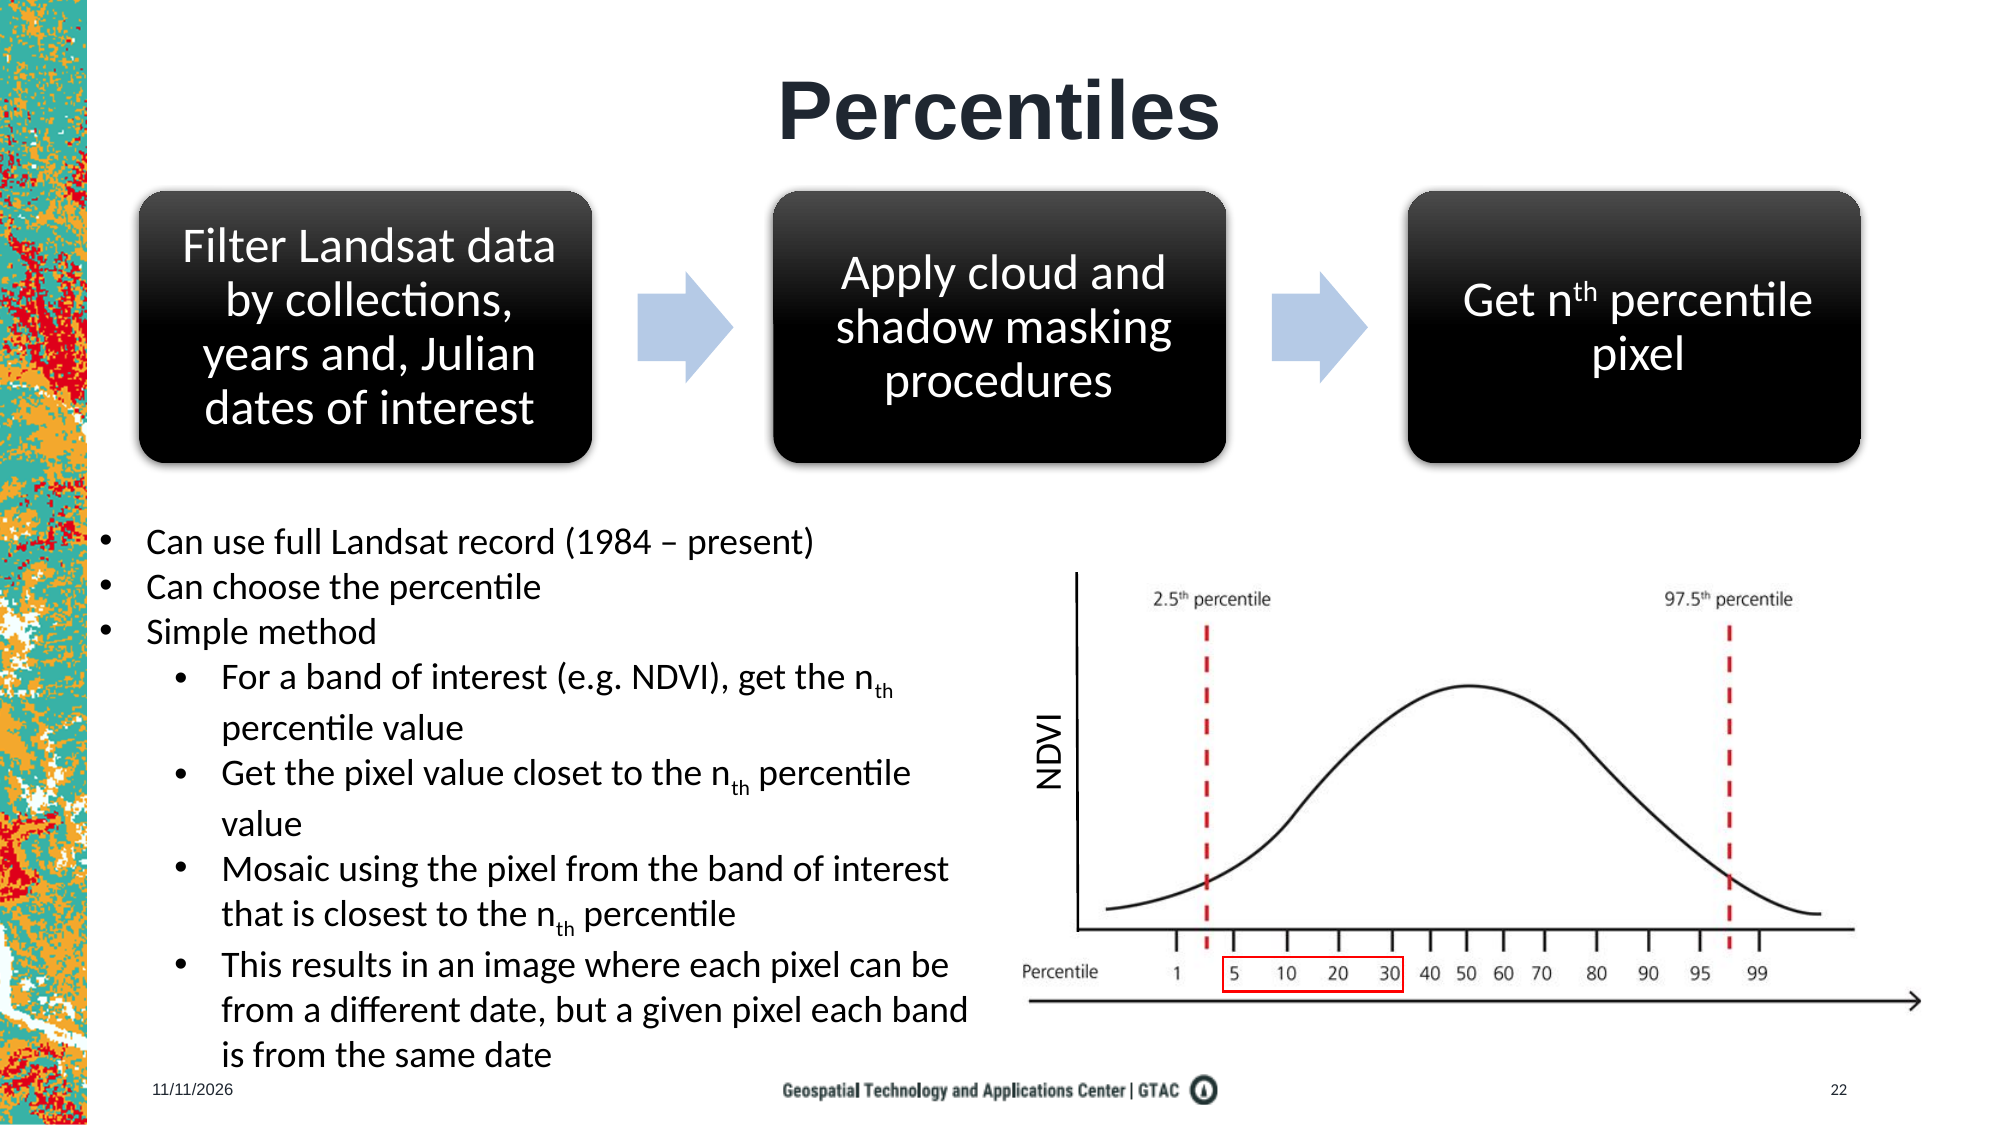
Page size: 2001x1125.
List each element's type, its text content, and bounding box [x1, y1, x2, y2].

text_box Can use full Landsat record (1984 – present) Can choose the percentile Simple method For a band of interest (e.g. NDVI), get the nth percentile value Get the pixel value closet to the nth percentile value Mosaic using the pixel from the band of interest that is closest to the nth percentile This results in an image where each pixel can be from a different date, but a given pixel each band is from the same date [84, 509, 1000, 1125]
title Percentiles [137, 59, 1863, 132]
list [137, 132, 1863, 523]
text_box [1016, 571, 1922, 1017]
picture [0, 0, 87, 1125]
